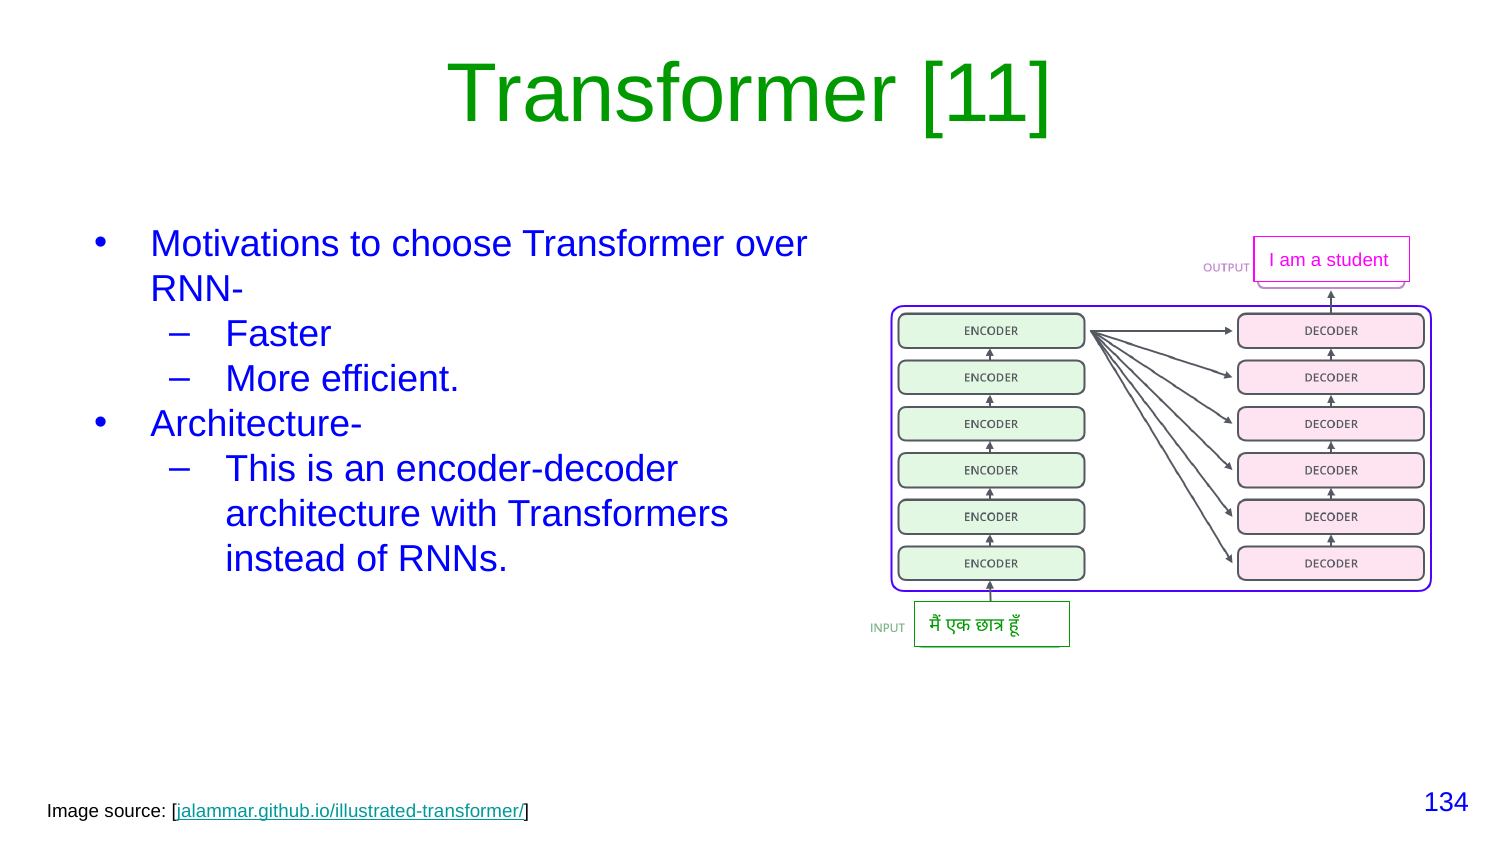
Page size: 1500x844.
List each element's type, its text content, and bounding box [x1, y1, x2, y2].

title Transformer [11] [119, 44, 1381, 132]
picture [847, 244, 1477, 655]
slide_number ‹#› [1394, 769, 1484, 834]
list Motivations to choose Transformer over RNN- Faster More efficient. Architecture- This is an encoder-decoder architecture with Transformers instead of RNNs. [60, 211, 848, 783]
text_box I am a student [1254, 236, 1410, 242]
text_box Image source: [jalammar.github.io/illustrated-transformer/] [31, 783, 877, 839]
